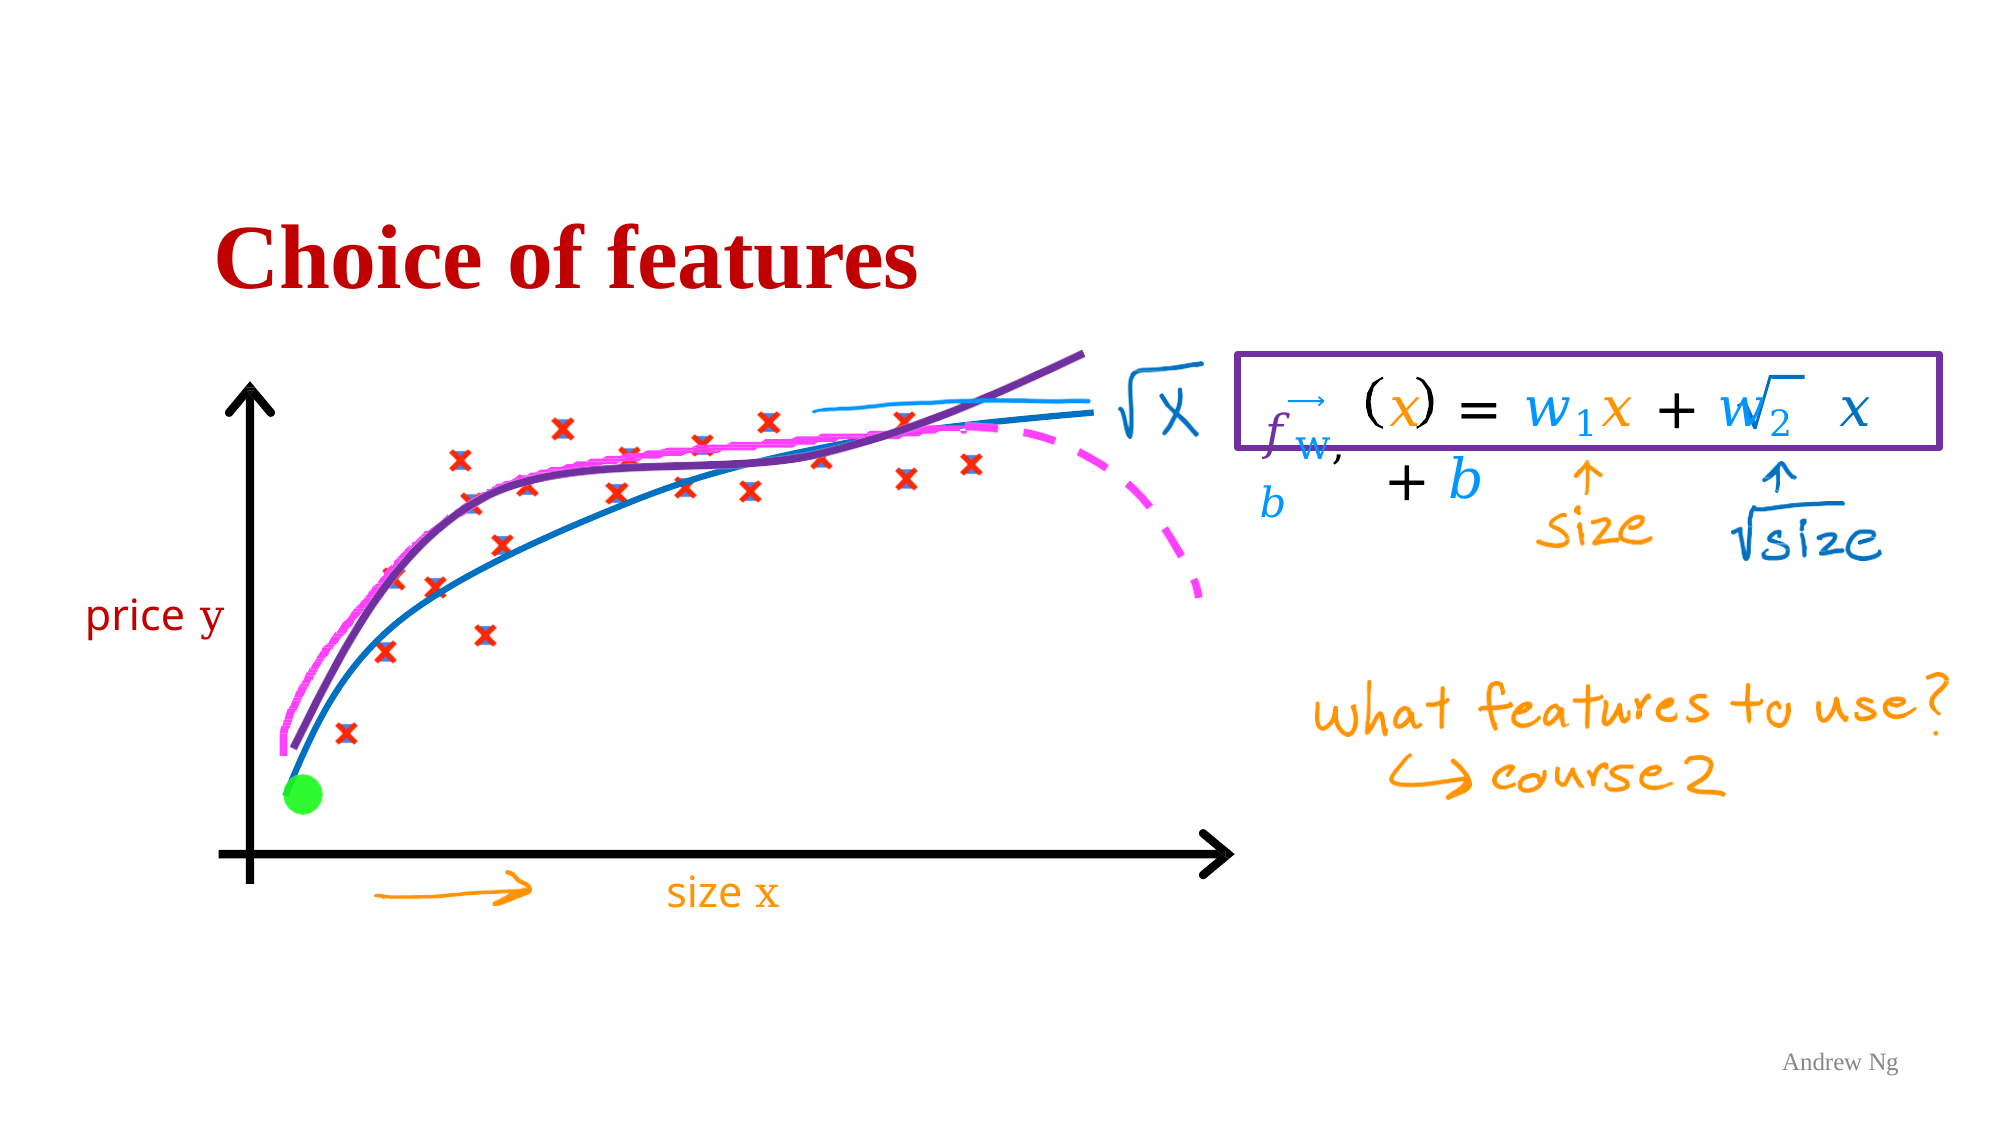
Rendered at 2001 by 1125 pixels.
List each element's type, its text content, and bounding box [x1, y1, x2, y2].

text_box price y [82, 583, 213, 639]
footer Andrew Ng [1728, 915, 1950, 1125]
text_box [279, 349, 1949, 906]
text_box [224, 349, 279, 885]
title Choice of features [183, 103, 2000, 347]
